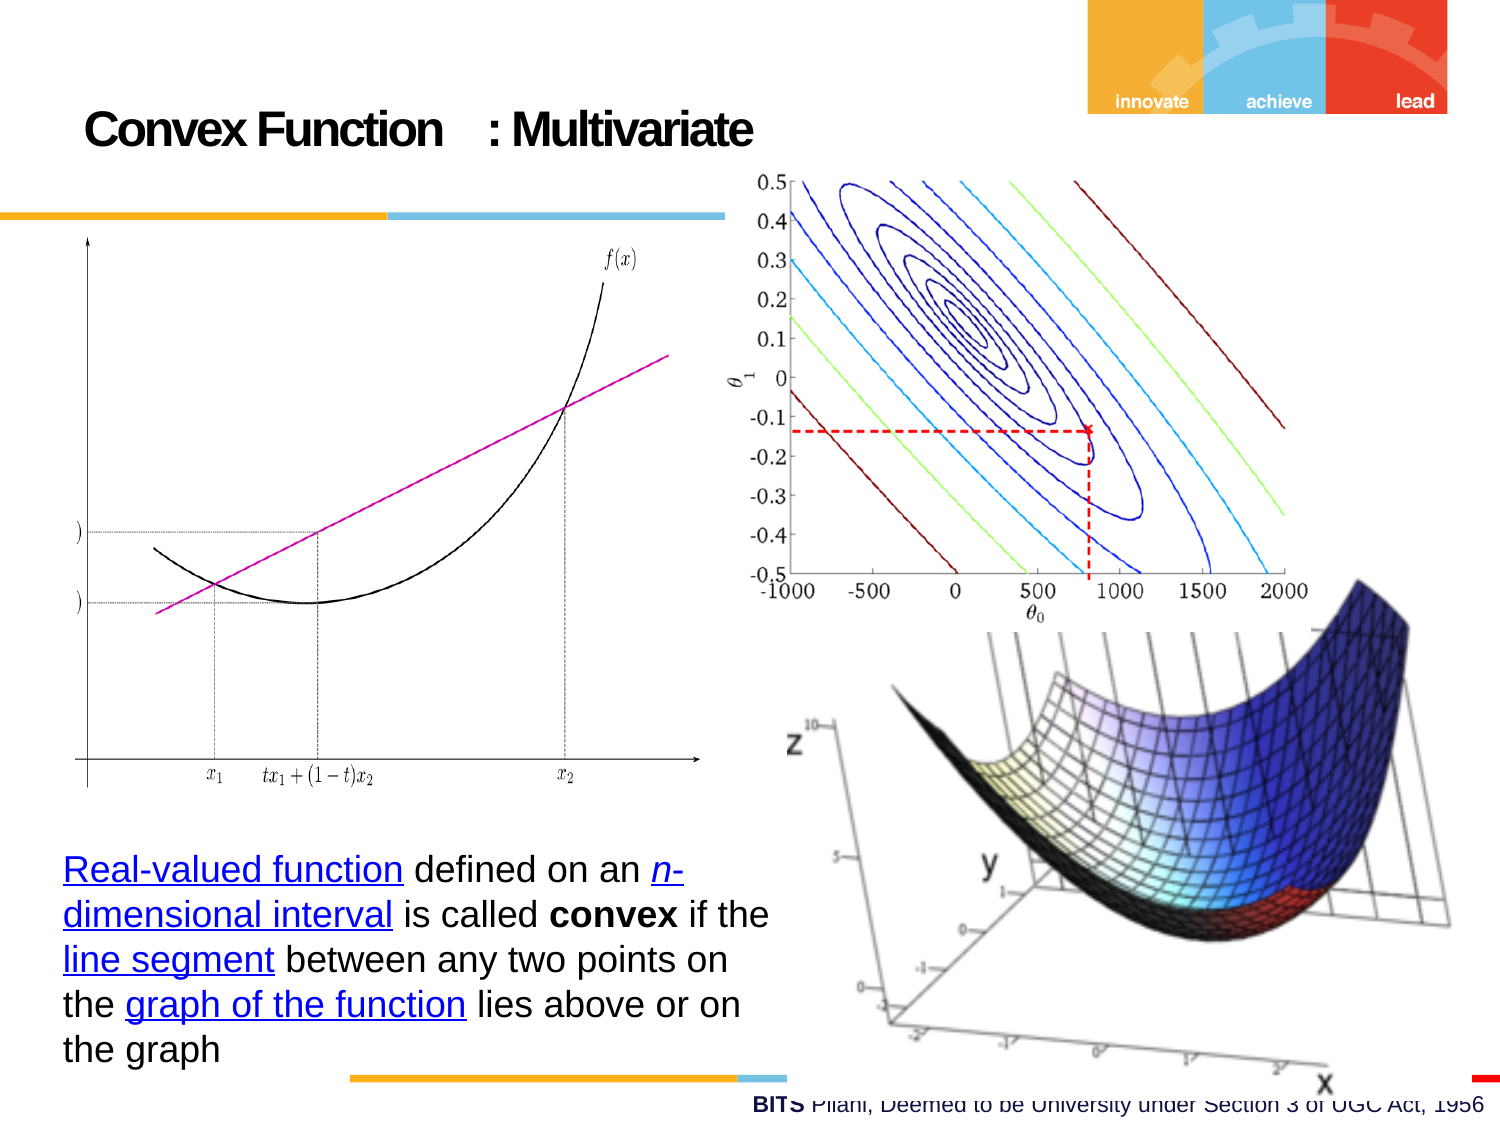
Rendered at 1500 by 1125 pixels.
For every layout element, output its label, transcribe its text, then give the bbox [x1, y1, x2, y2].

picture [74, 237, 701, 788]
picture [1087, 0, 1448, 114]
text_box : Multivariate [47, 24, 1085, 213]
text_box Real-valued function defined on an n-dimensional interval is called convex if the line segment between any two points on the graph of the function lies above or on the graph [48, 837, 782, 1078]
picture [724, 149, 1472, 1102]
